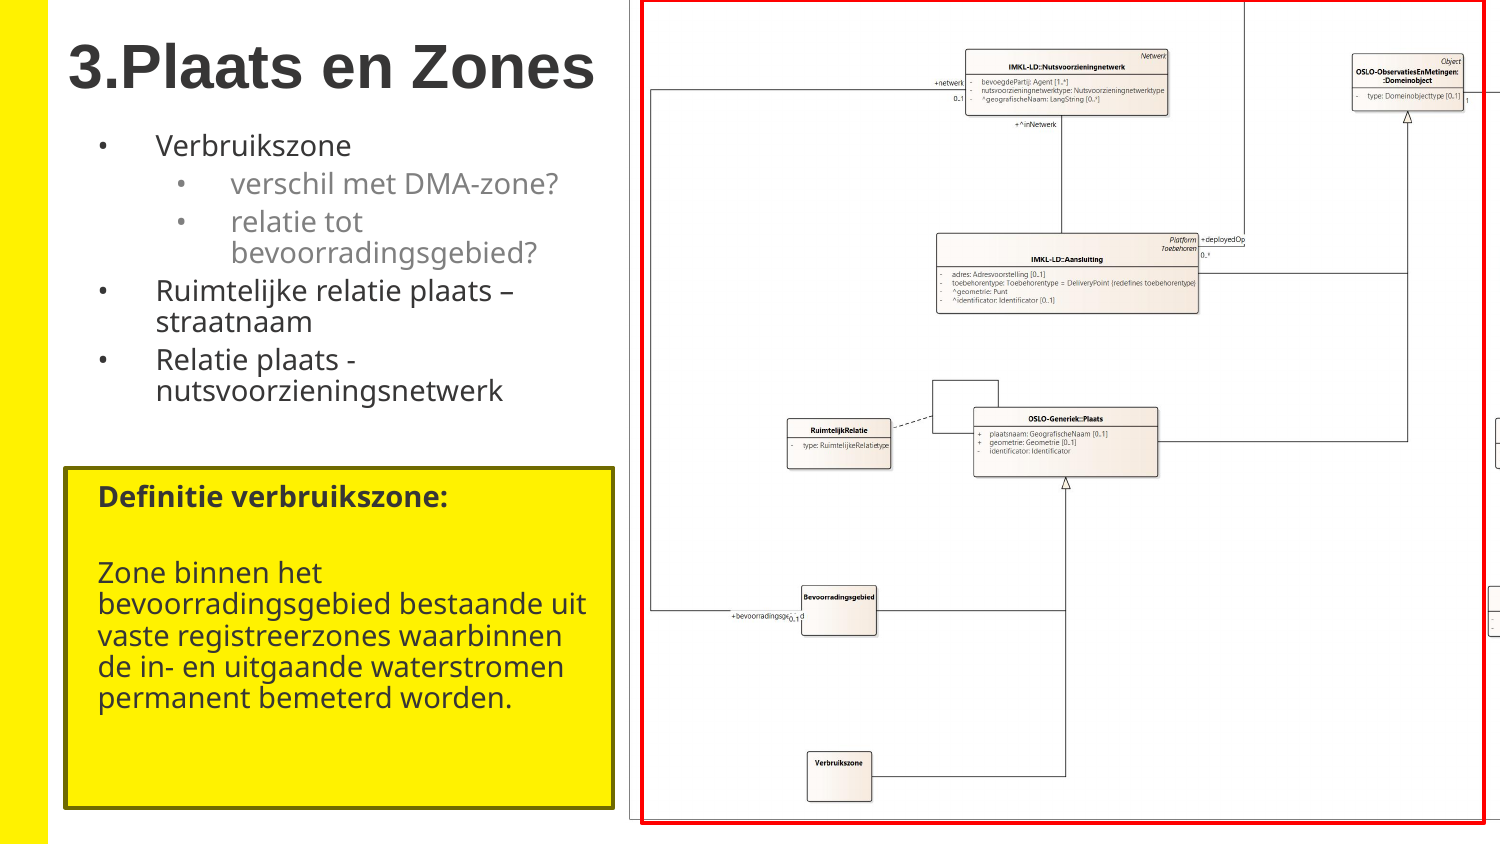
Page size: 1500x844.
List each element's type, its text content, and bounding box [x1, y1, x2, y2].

list Verbruikszone verschil met DMA-zone? relatie tot bevoorradingsgebied? Ruimtelijke relatie plaats – straatnaam Relatie plaats - nutsvoorzieningsnetwerk [65, 116, 618, 457]
text_box 3.Plaats en Zones [57, 20, 618, 117]
text_box Definitie verbruikszone: Zone binnen het bevoorradingsgebied bestaande uit vaste registreerzones waarbinnen de in- en uitgaande waterstromen permanent bemeterd worden. [63, 466, 615, 810]
picture [625, 0, 1500, 824]
